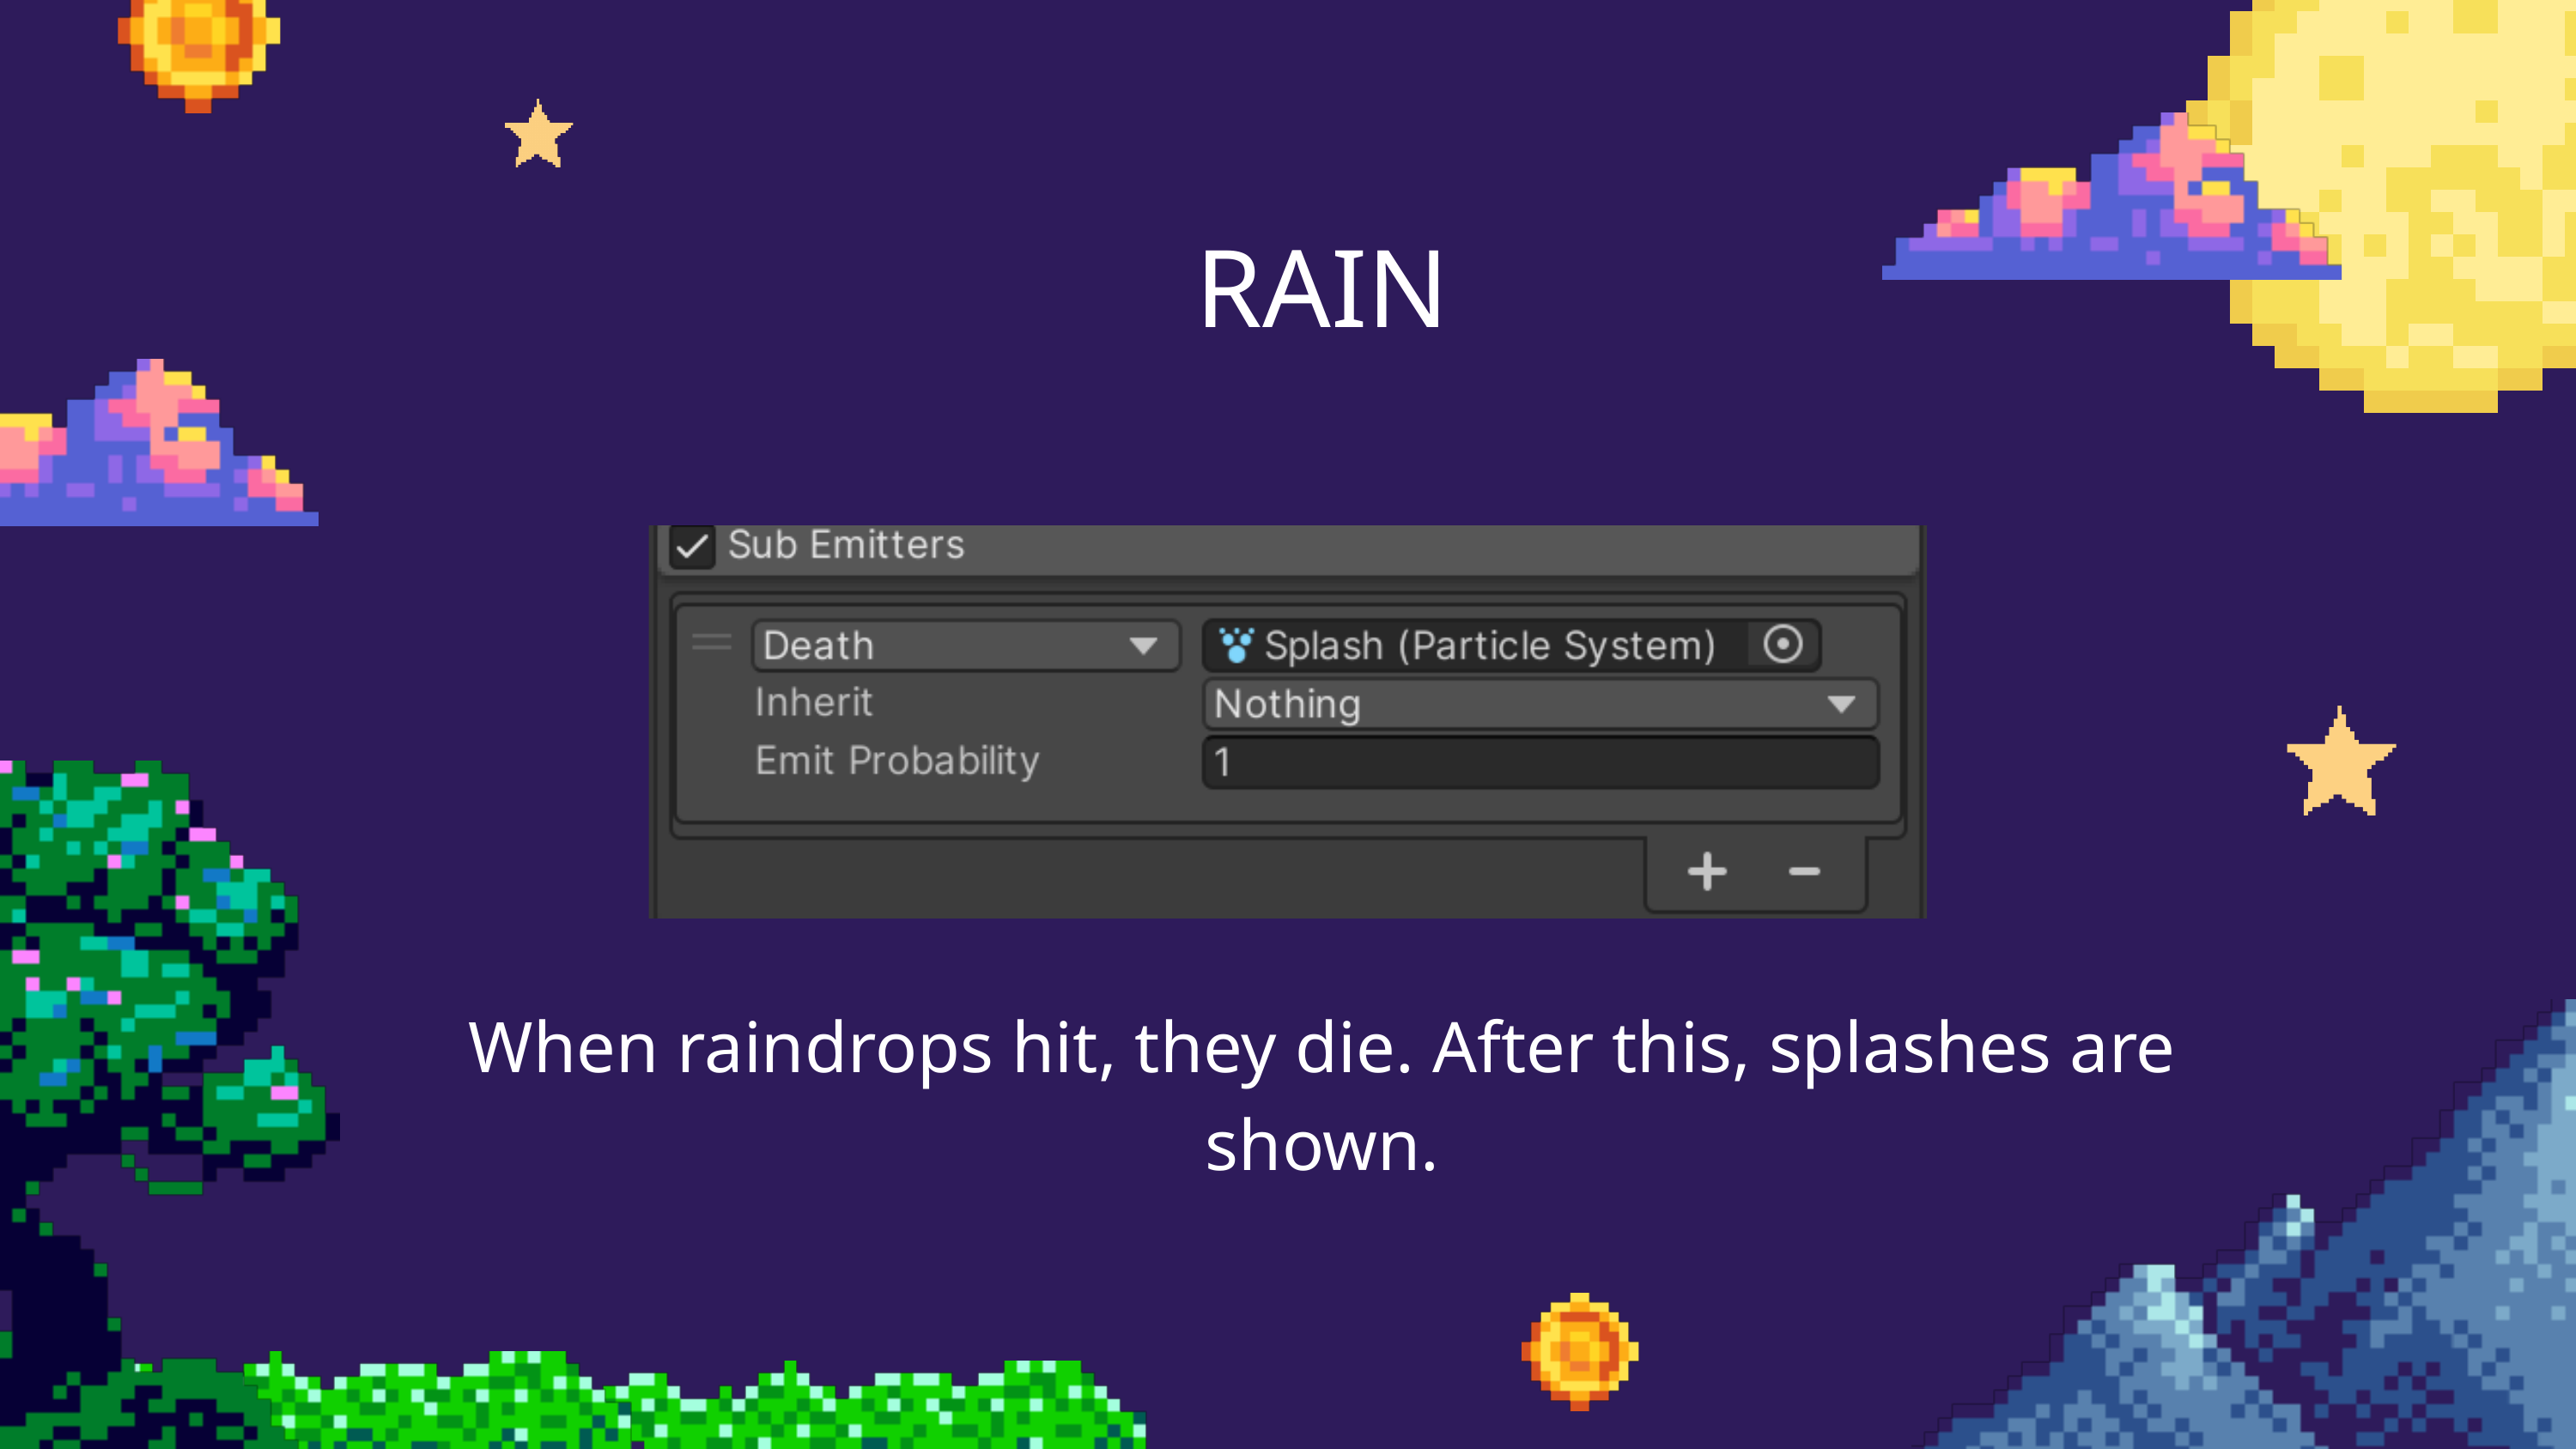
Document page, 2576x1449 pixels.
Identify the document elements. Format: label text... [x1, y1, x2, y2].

text_box RAIN [372, 227, 2274, 349]
text_box [341, 1351, 645, 1449]
text_box [2185, 0, 2576, 413]
text_box [0, 761, 341, 1449]
text_box [1881, 112, 2342, 280]
text_box [648, 525, 1928, 919]
text_box [1521, 1293, 1639, 1411]
text_box [505, 99, 574, 167]
text_box When raindrops hit, they die. After this, splashes are shown. [419, 988, 2226, 1185]
text_box [118, 0, 281, 113]
text_box [0, 359, 319, 526]
text_box [2287, 706, 2397, 815]
text_box [645, 1361, 1160, 1449]
text_box [1911, 999, 2576, 1449]
